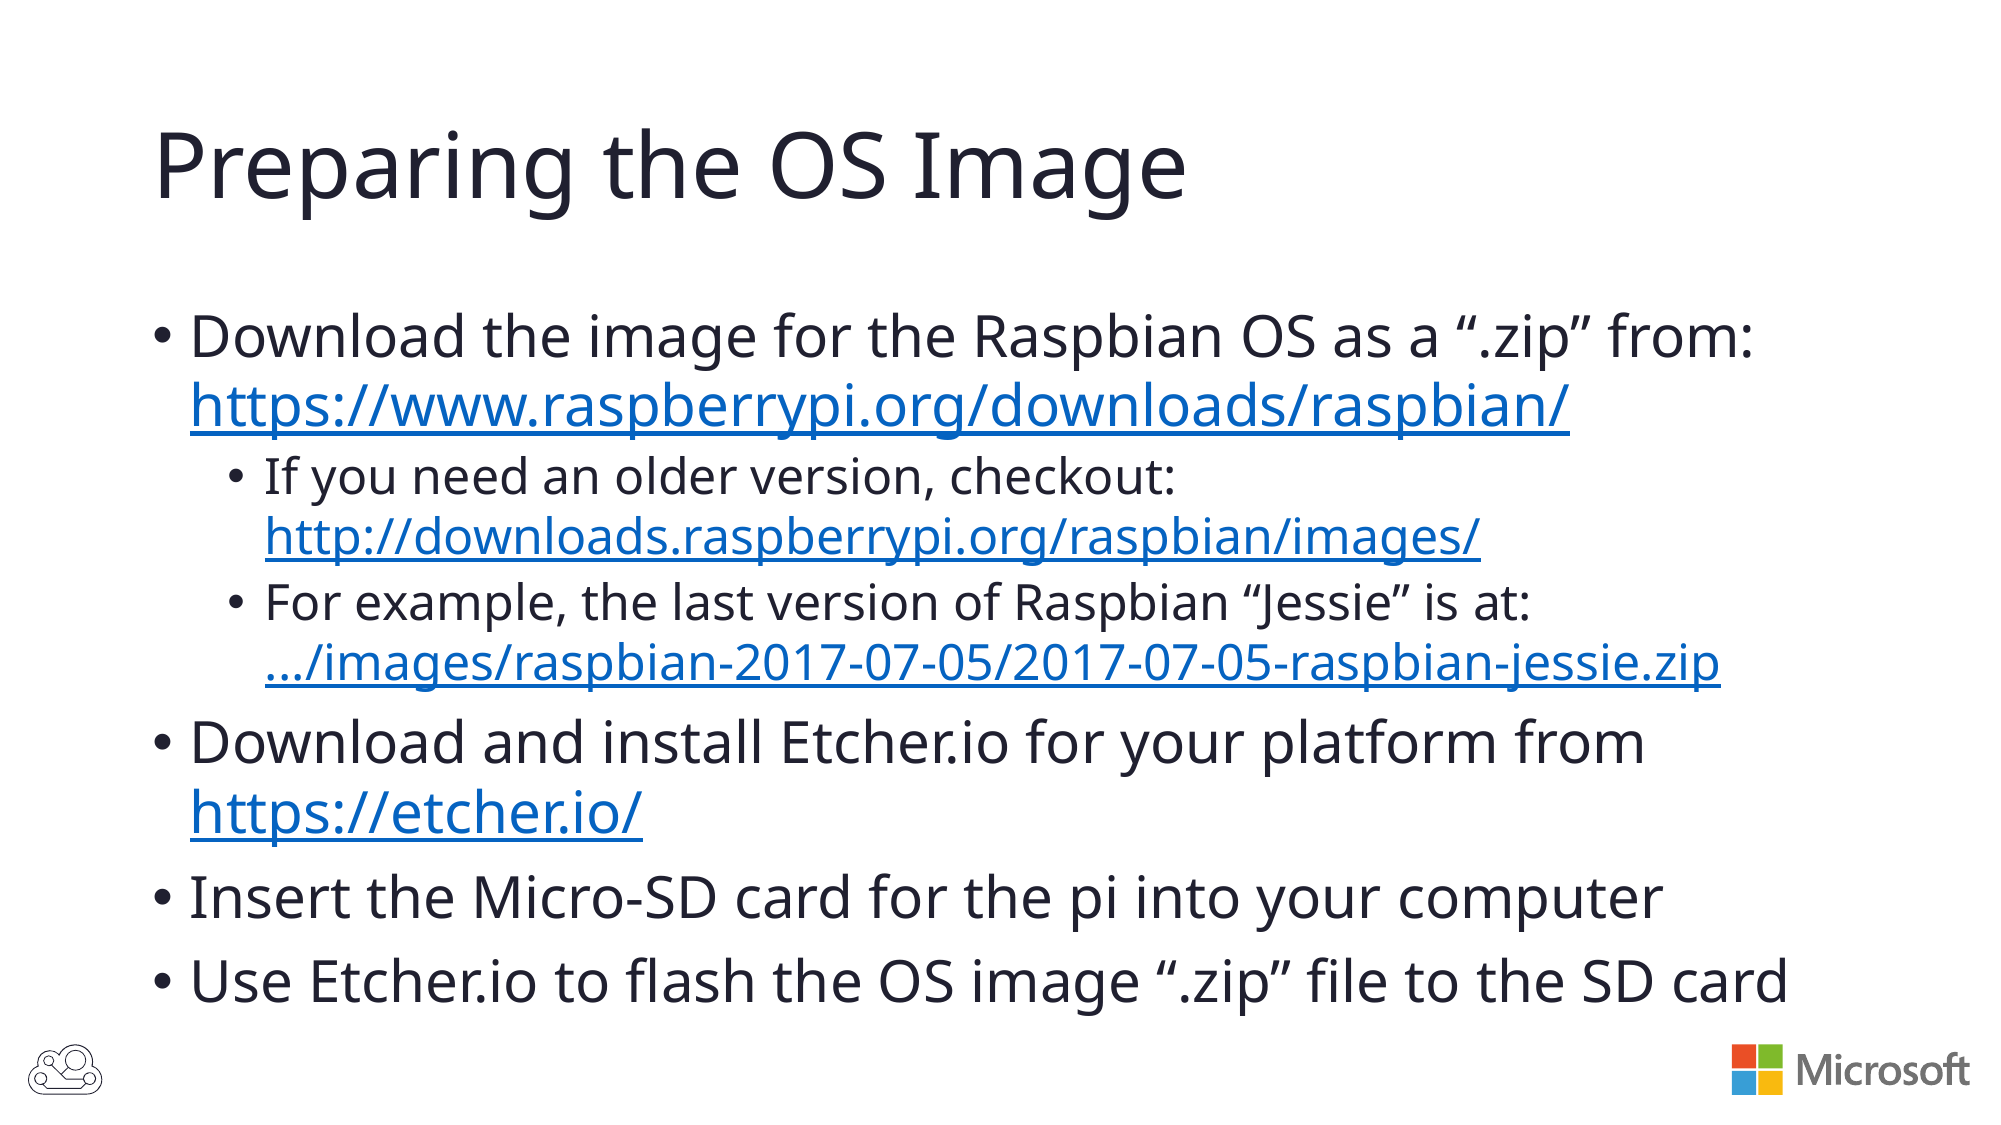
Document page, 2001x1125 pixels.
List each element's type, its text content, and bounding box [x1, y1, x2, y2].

title Preparing the OS Image [137, 59, 1863, 278]
list Download the image for the Raspbian OS as a “.zip” from: https://www.raspberrypi.org/downloads/raspbian/ If you need an older version, checkout: http://downloads.raspberrypi.org/raspbian/images/ For example, the last version of Raspbian “Jessie” is at: .../images/raspbian-2017-07-05/2017-07-05-raspbian-jessie.zip Download and install Etcher.io for your platform from https://etcher.io/ Insert the Micro-SD card for the pi into your computer Use Etcher.io to flash the OS image “.zip” file to the SD card [137, 299, 1863, 1014]
